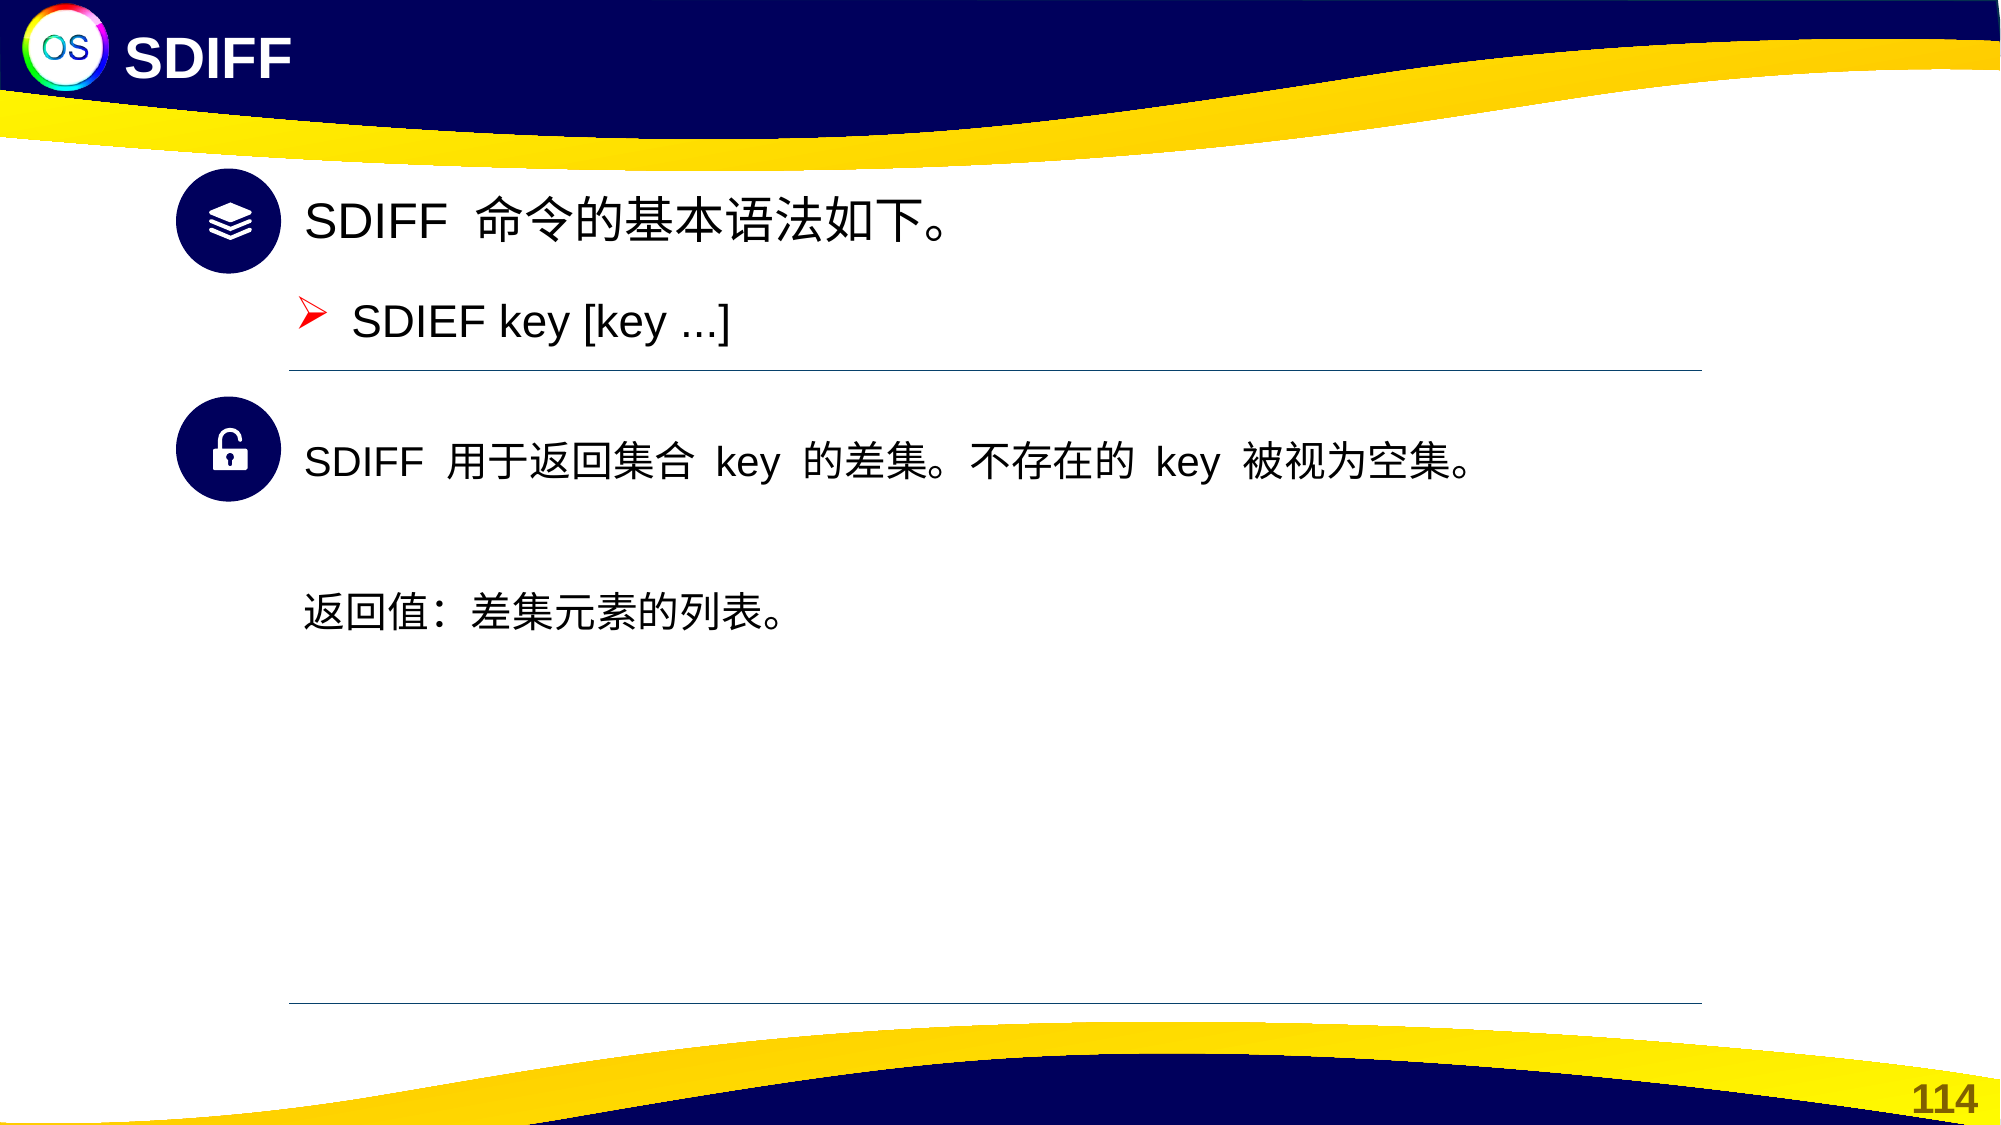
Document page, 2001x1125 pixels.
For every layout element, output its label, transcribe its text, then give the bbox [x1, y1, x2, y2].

text_box [176, 168, 282, 274]
text_box SDIFF 命令的基本语法如下。 [289, 186, 1109, 251]
text_box [209, 202, 252, 223]
picture [22, 3, 109, 91]
text_box SDIFF 用于返回集合 key 的差集。不存在的 key 被视为空集。 返回值：差集元素的列表。 [289, 427, 1702, 643]
text_box SDIEF key [key ...] [280, 273, 1458, 348]
text_box [209, 227, 252, 240]
text_box [209, 219, 252, 232]
text_box SDIFF [109, 12, 1263, 98]
text_box [176, 396, 282, 502]
text_box [213, 427, 248, 471]
